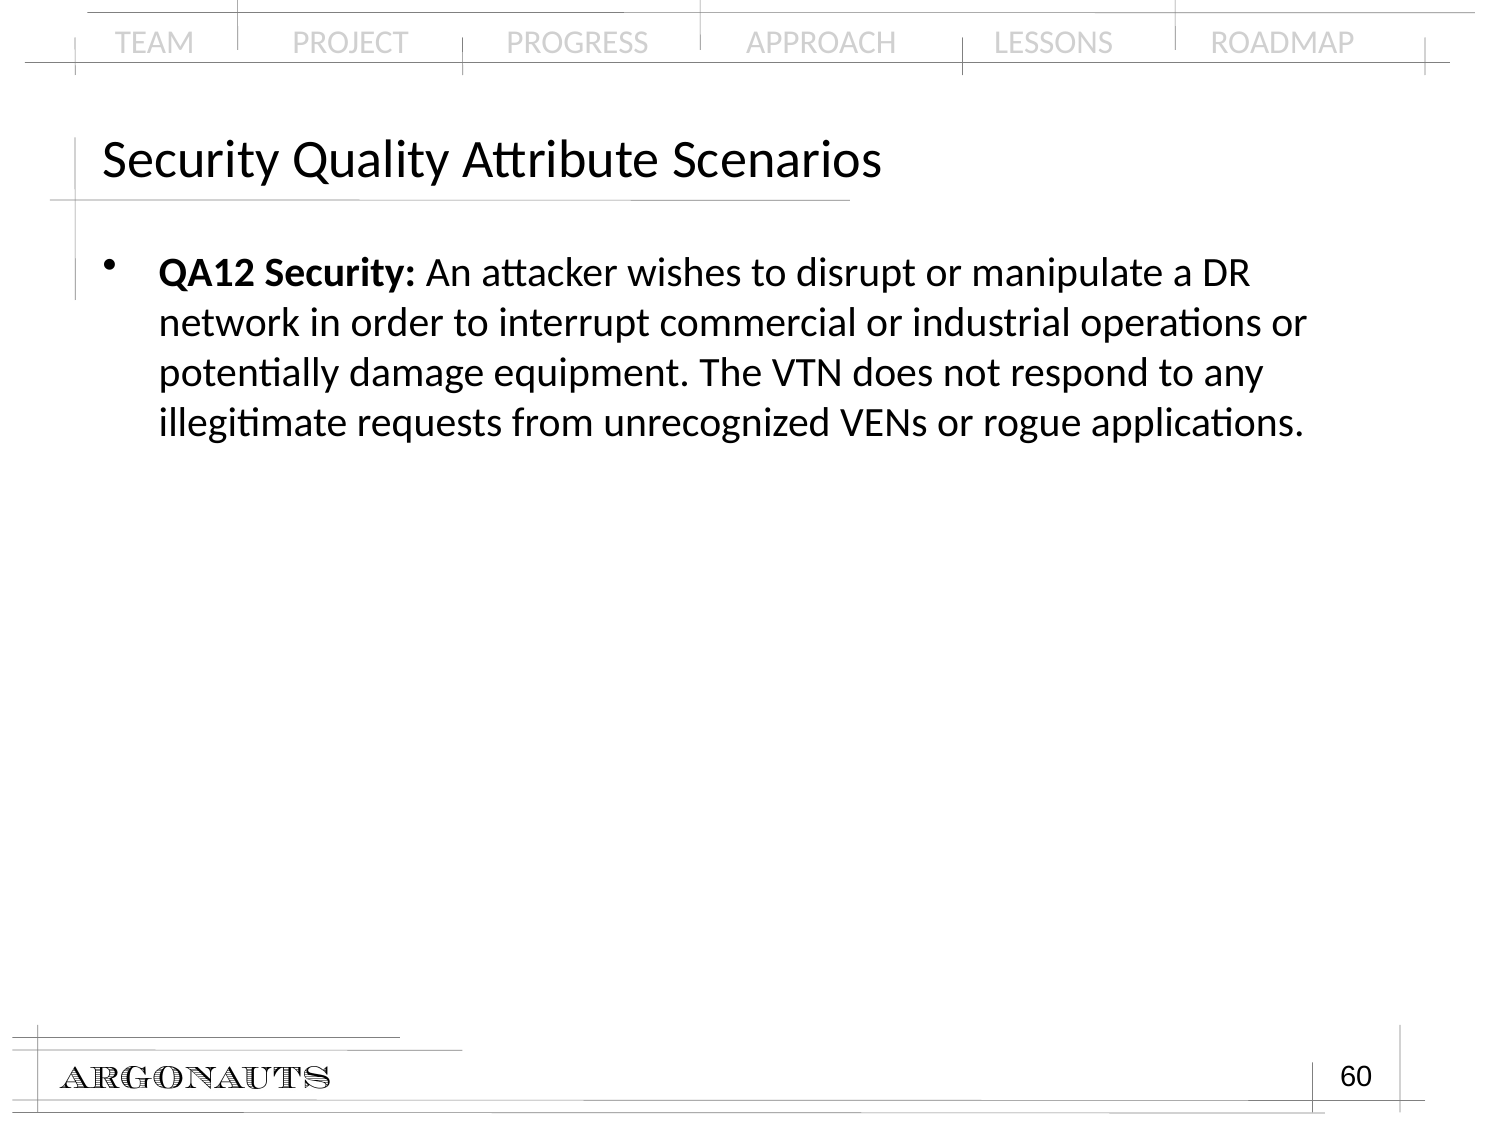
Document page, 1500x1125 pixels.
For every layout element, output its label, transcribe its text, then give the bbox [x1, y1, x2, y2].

list QA12 Security: An attacker wishes to disrupt or manipulate a DR network in order to interrupt commercial or industrial operations or potentially damage equipment. The VTN does not respond to any illegitimate requests from unrecognized VENs or rogue applications. [87, 237, 1413, 913]
slide_number 60 [1074, 1050, 1388, 1125]
title Security Quality Attribute Scenarios [87, 112, 1413, 200]
picture [50, 1055, 350, 1099]
